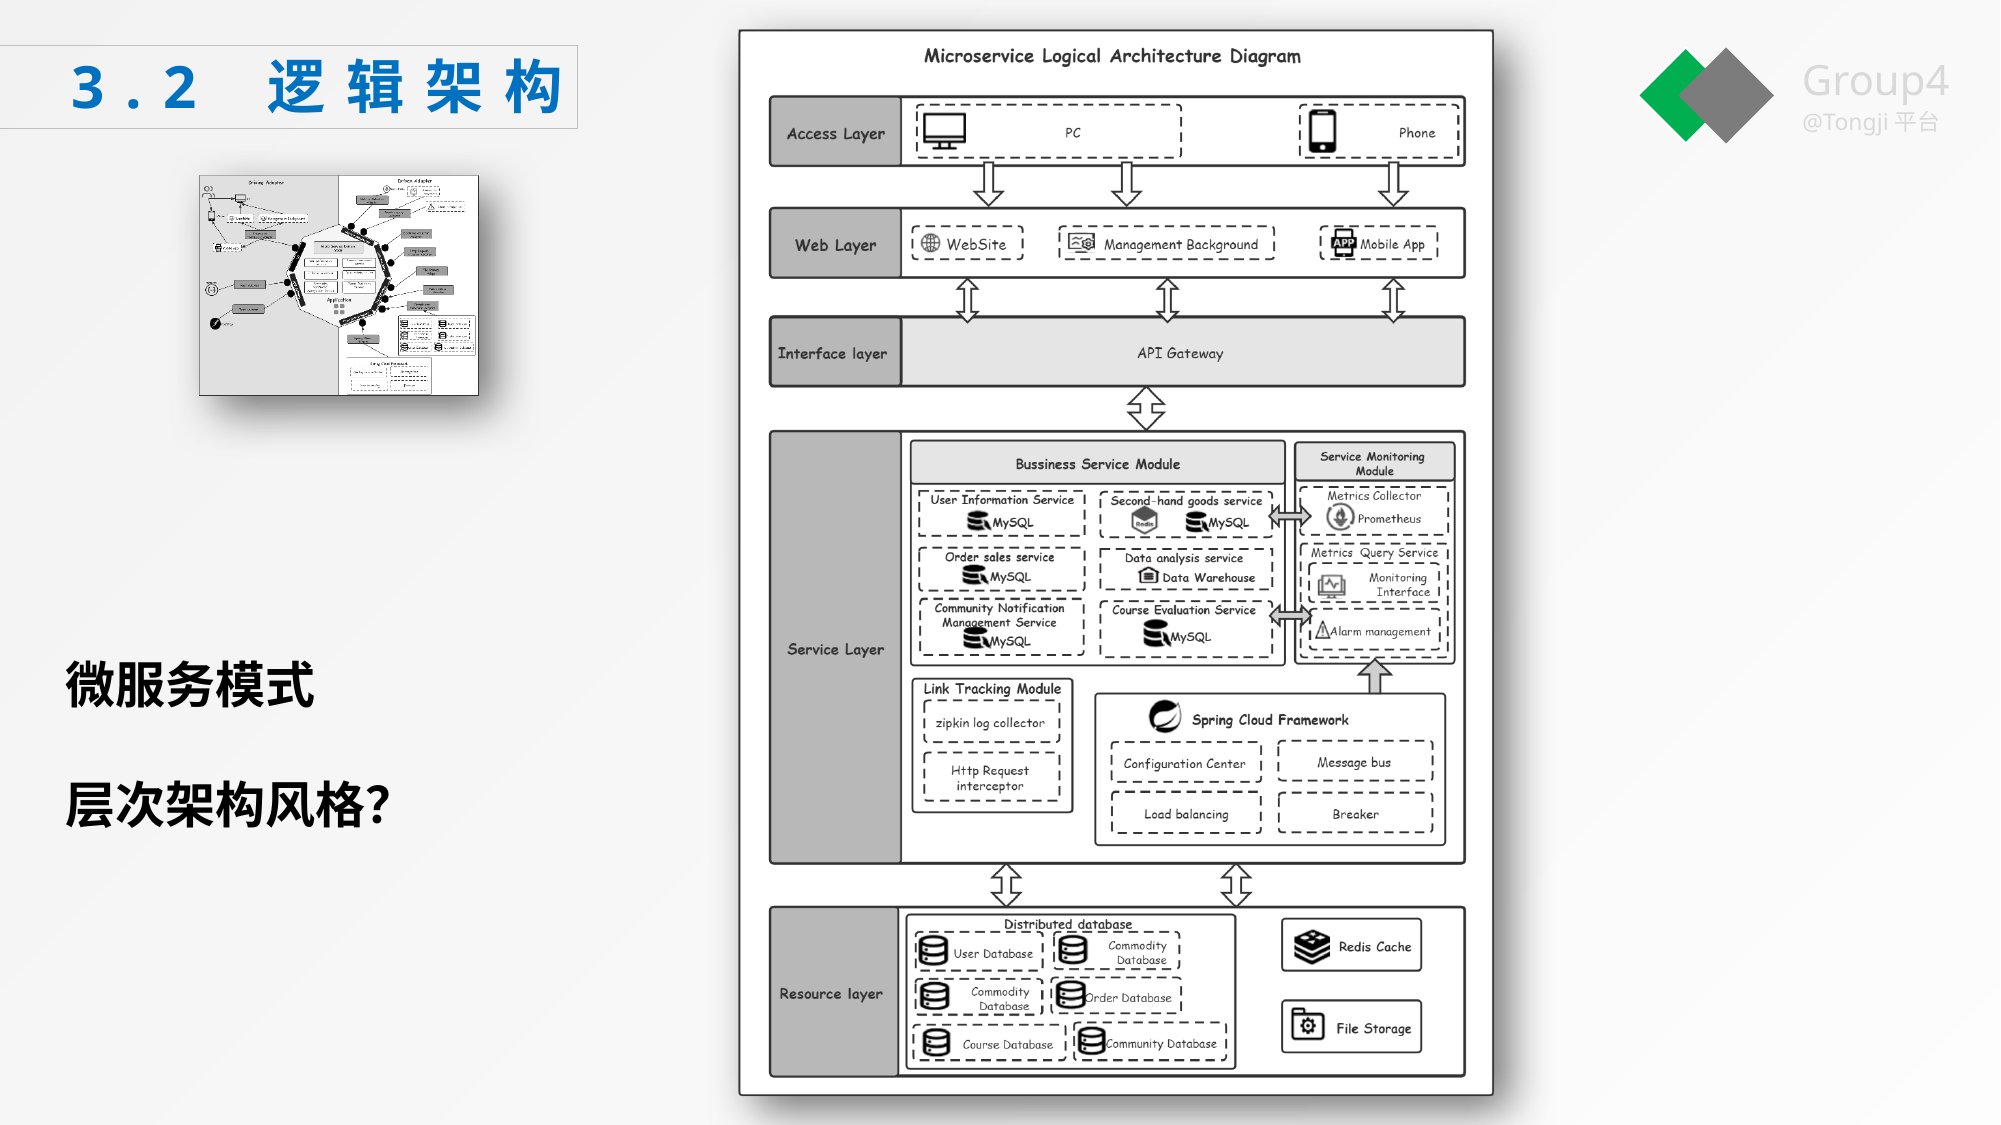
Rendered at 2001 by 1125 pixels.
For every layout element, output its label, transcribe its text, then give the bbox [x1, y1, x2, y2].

picture [193, 165, 484, 401]
text_box 3.2 逻辑架构 [0, 45, 578, 129]
text_box 微服务模式 层次架构风格？ [50, 645, 665, 841]
picture [715, 6, 1517, 1119]
